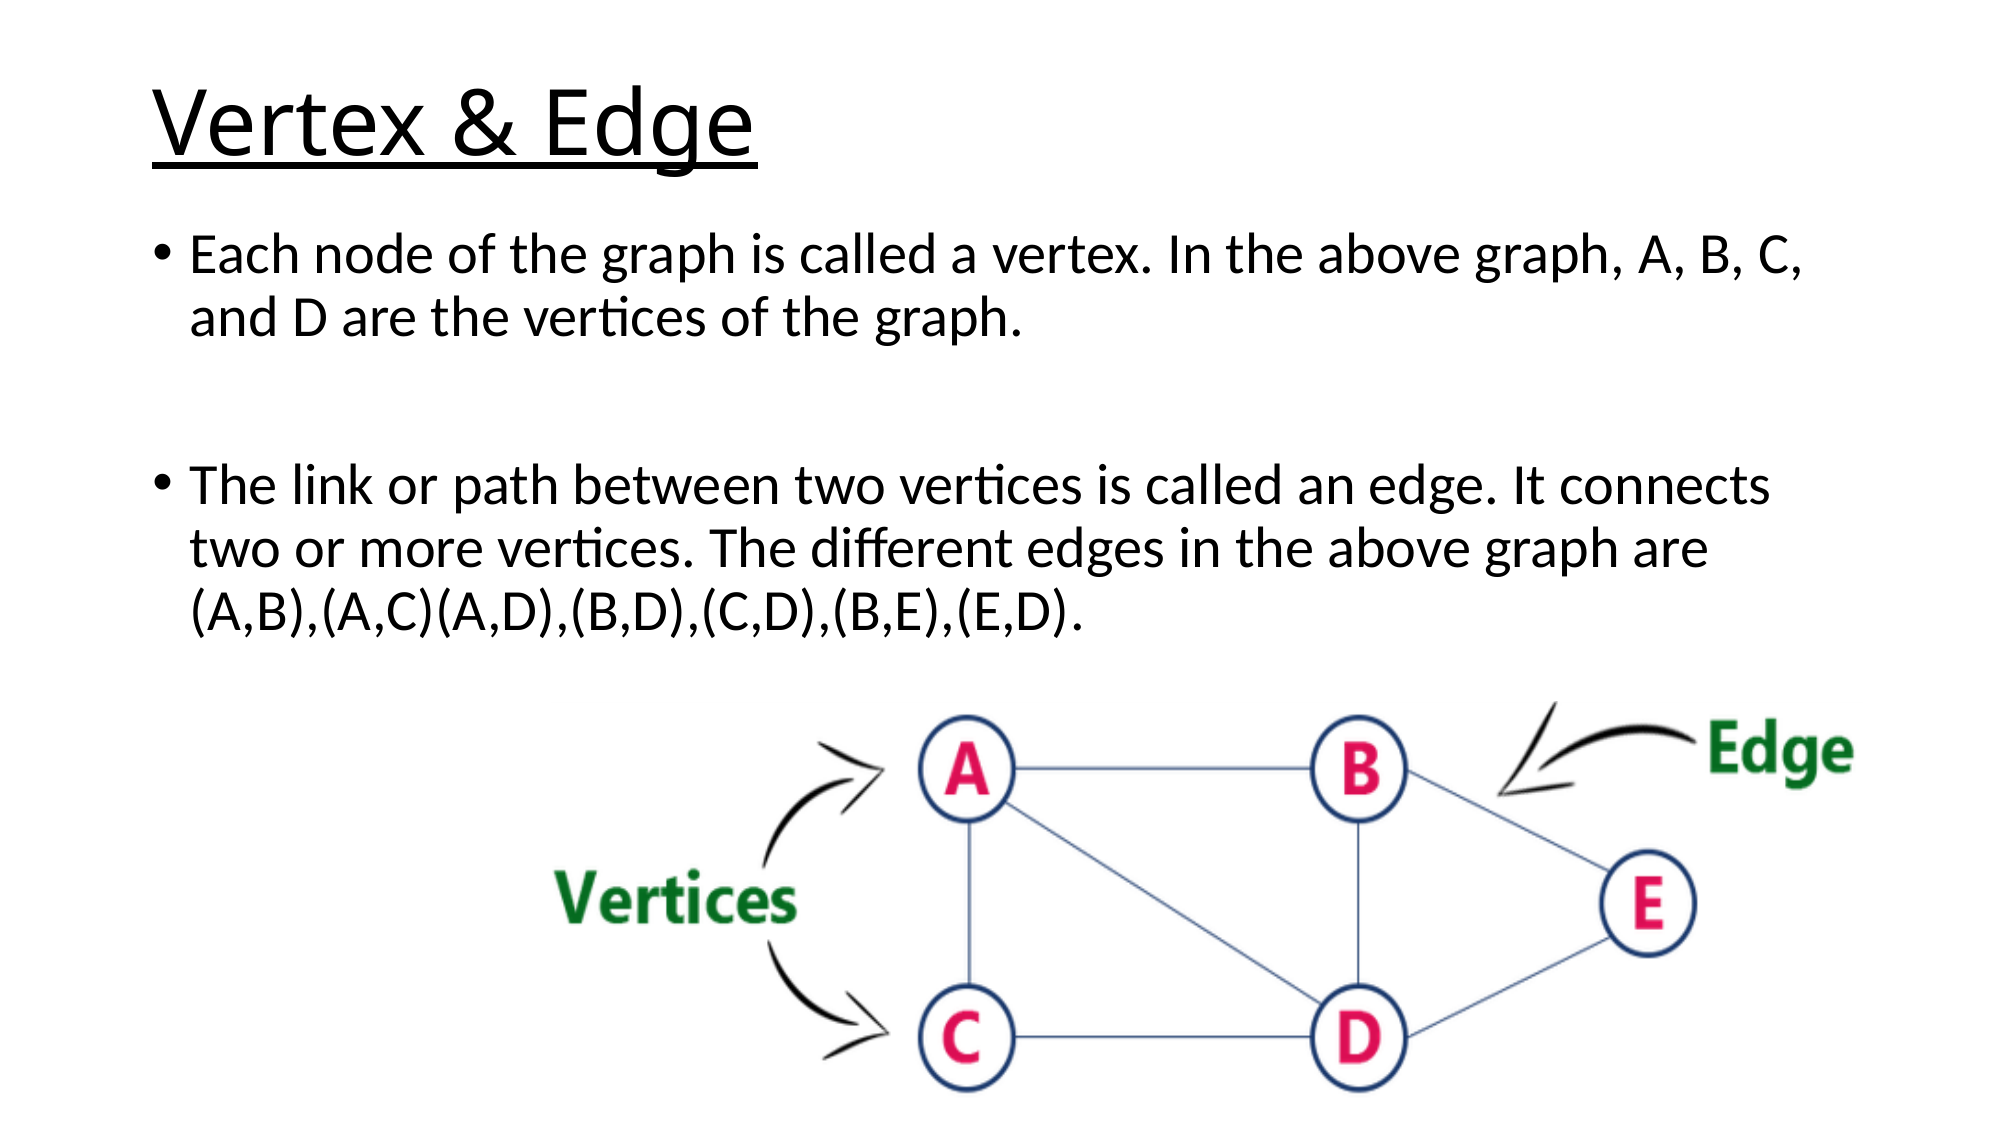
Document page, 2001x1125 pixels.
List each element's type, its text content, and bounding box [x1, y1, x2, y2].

title Vertex & Edge [137, 59, 1863, 192]
picture [551, 701, 1863, 1118]
list Each node of the graph is called a vertex. In the above graph, A, B, C, and D are the vertices of the graph. The link or path between two vertices is called an edge. It connects two or more vertices. The different edges in the above graph are (A,B),(A,C)(A,D),(B,D),(C,D),(B,E),(E,D). [137, 215, 1863, 1066]
